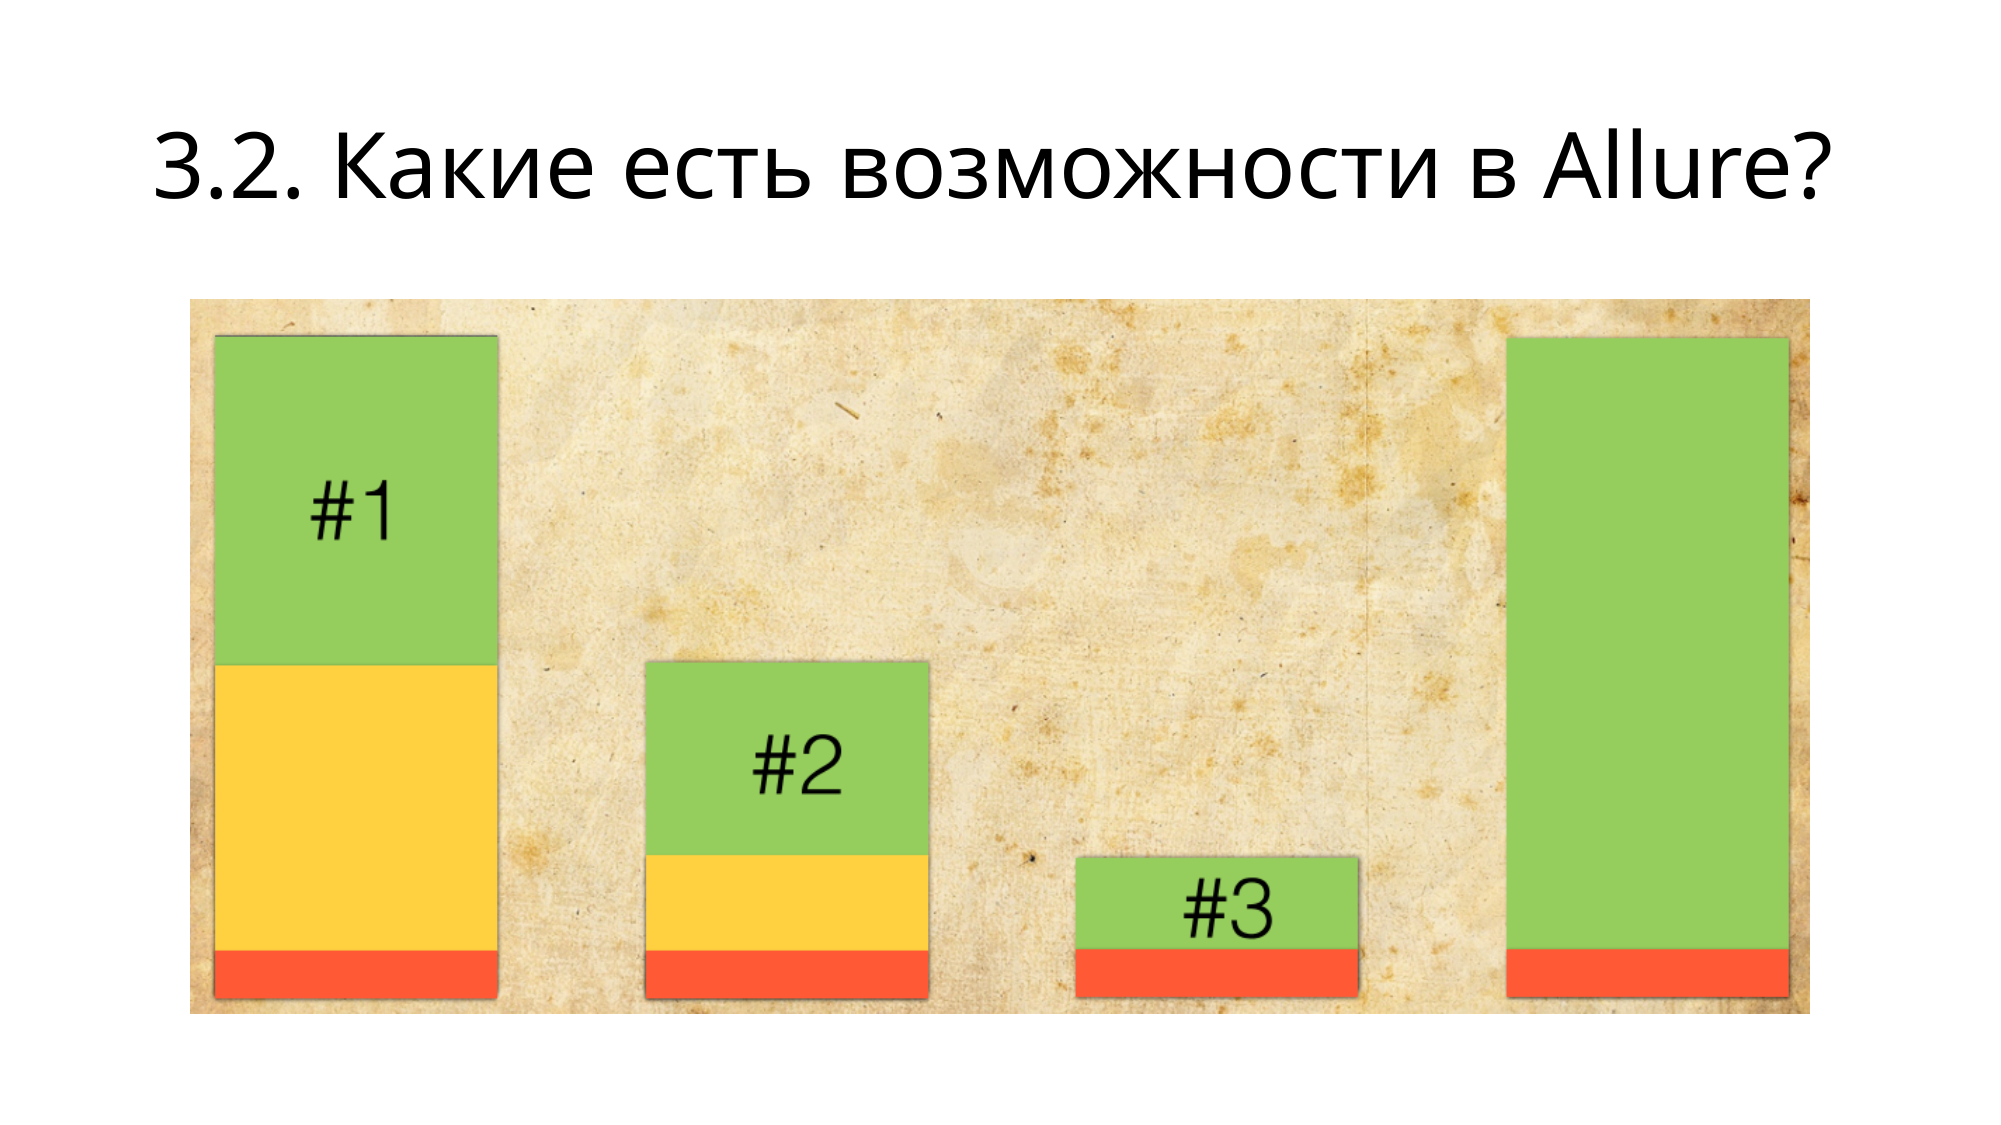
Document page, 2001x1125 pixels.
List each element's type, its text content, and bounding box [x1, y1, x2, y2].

title 3.2. Какие есть возможности в Allure? [137, 59, 1863, 278]
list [190, 299, 1810, 1014]
